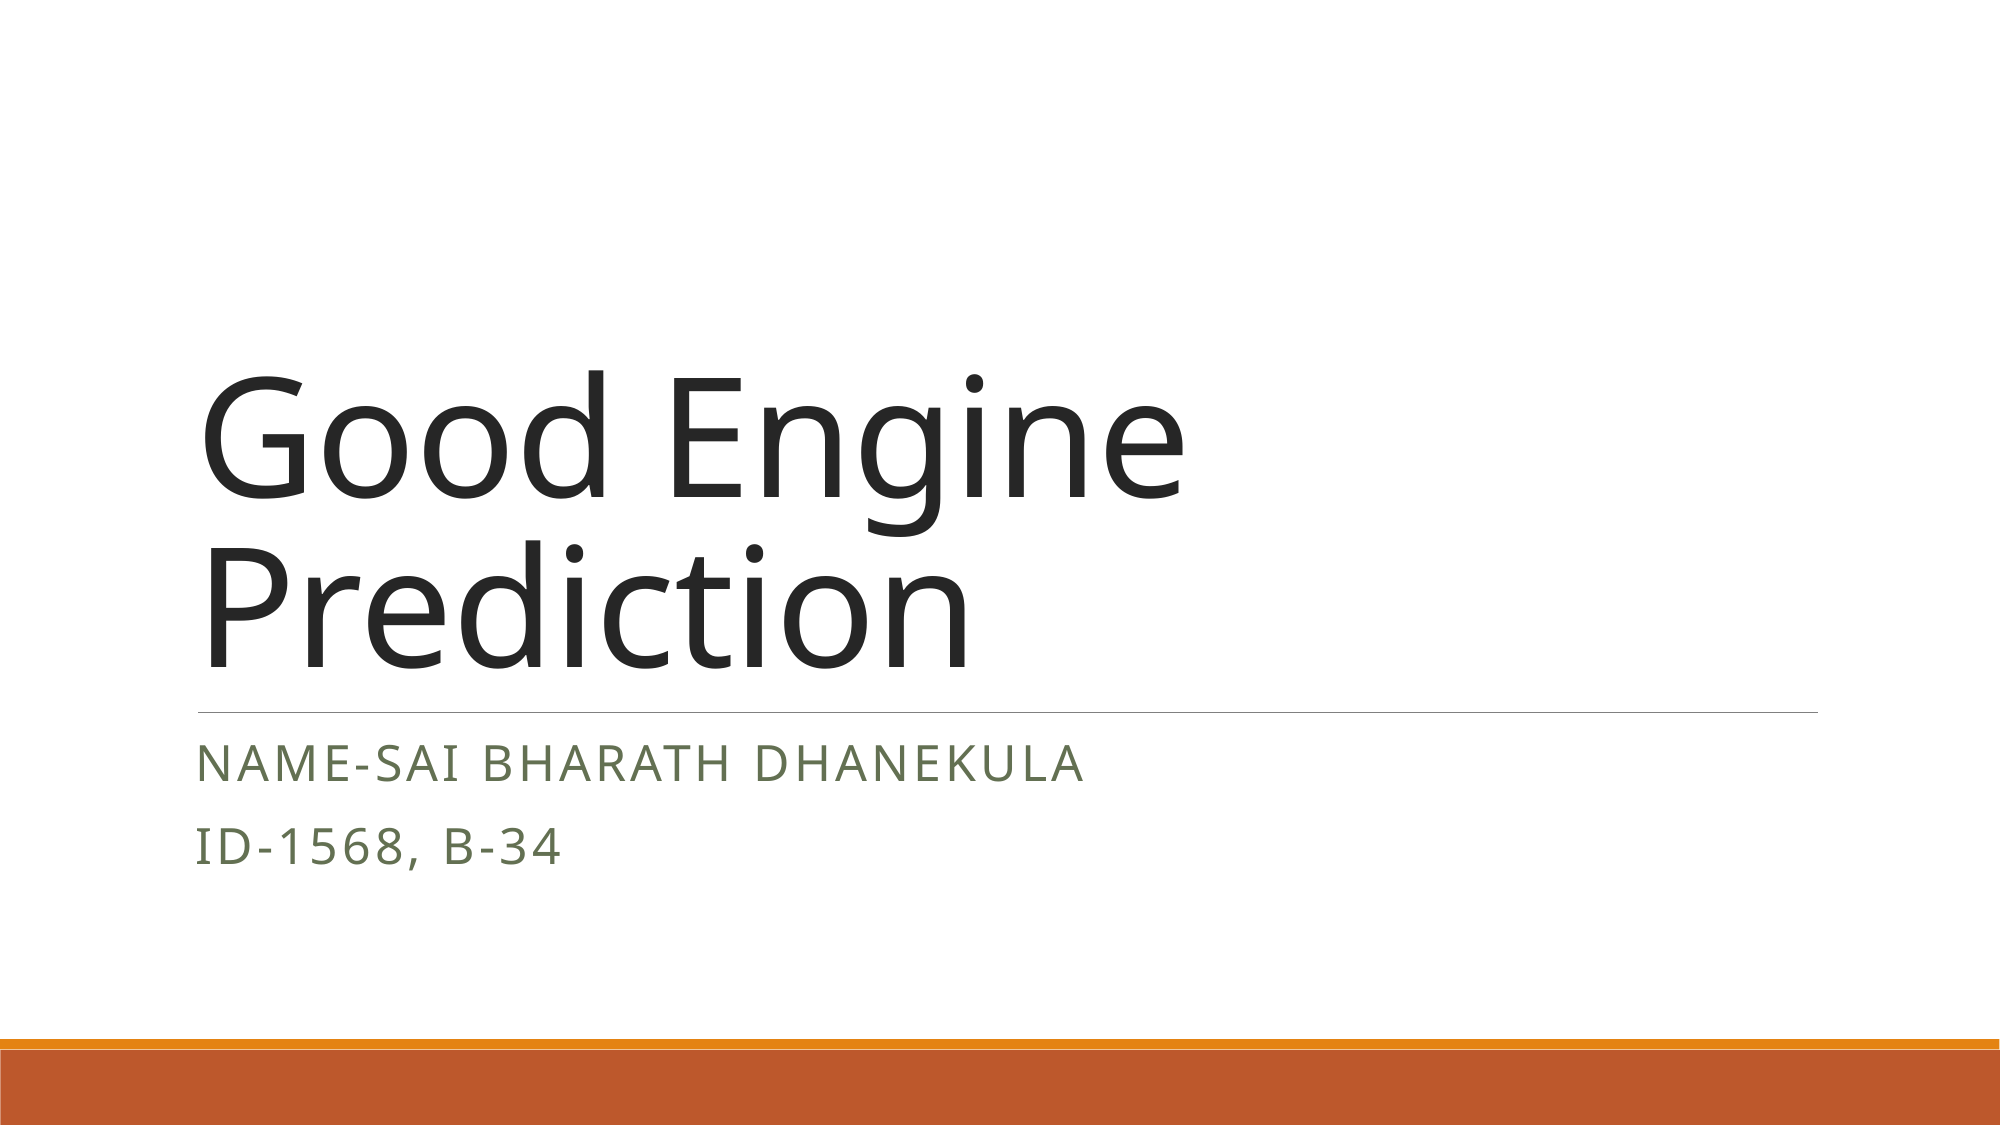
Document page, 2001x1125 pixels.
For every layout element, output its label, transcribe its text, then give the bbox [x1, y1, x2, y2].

title Good Engine Prediction [180, 124, 1830, 710]
subtitle Name-sai bharath dhanekula Id-1568, B-34 [180, 730, 1831, 919]
